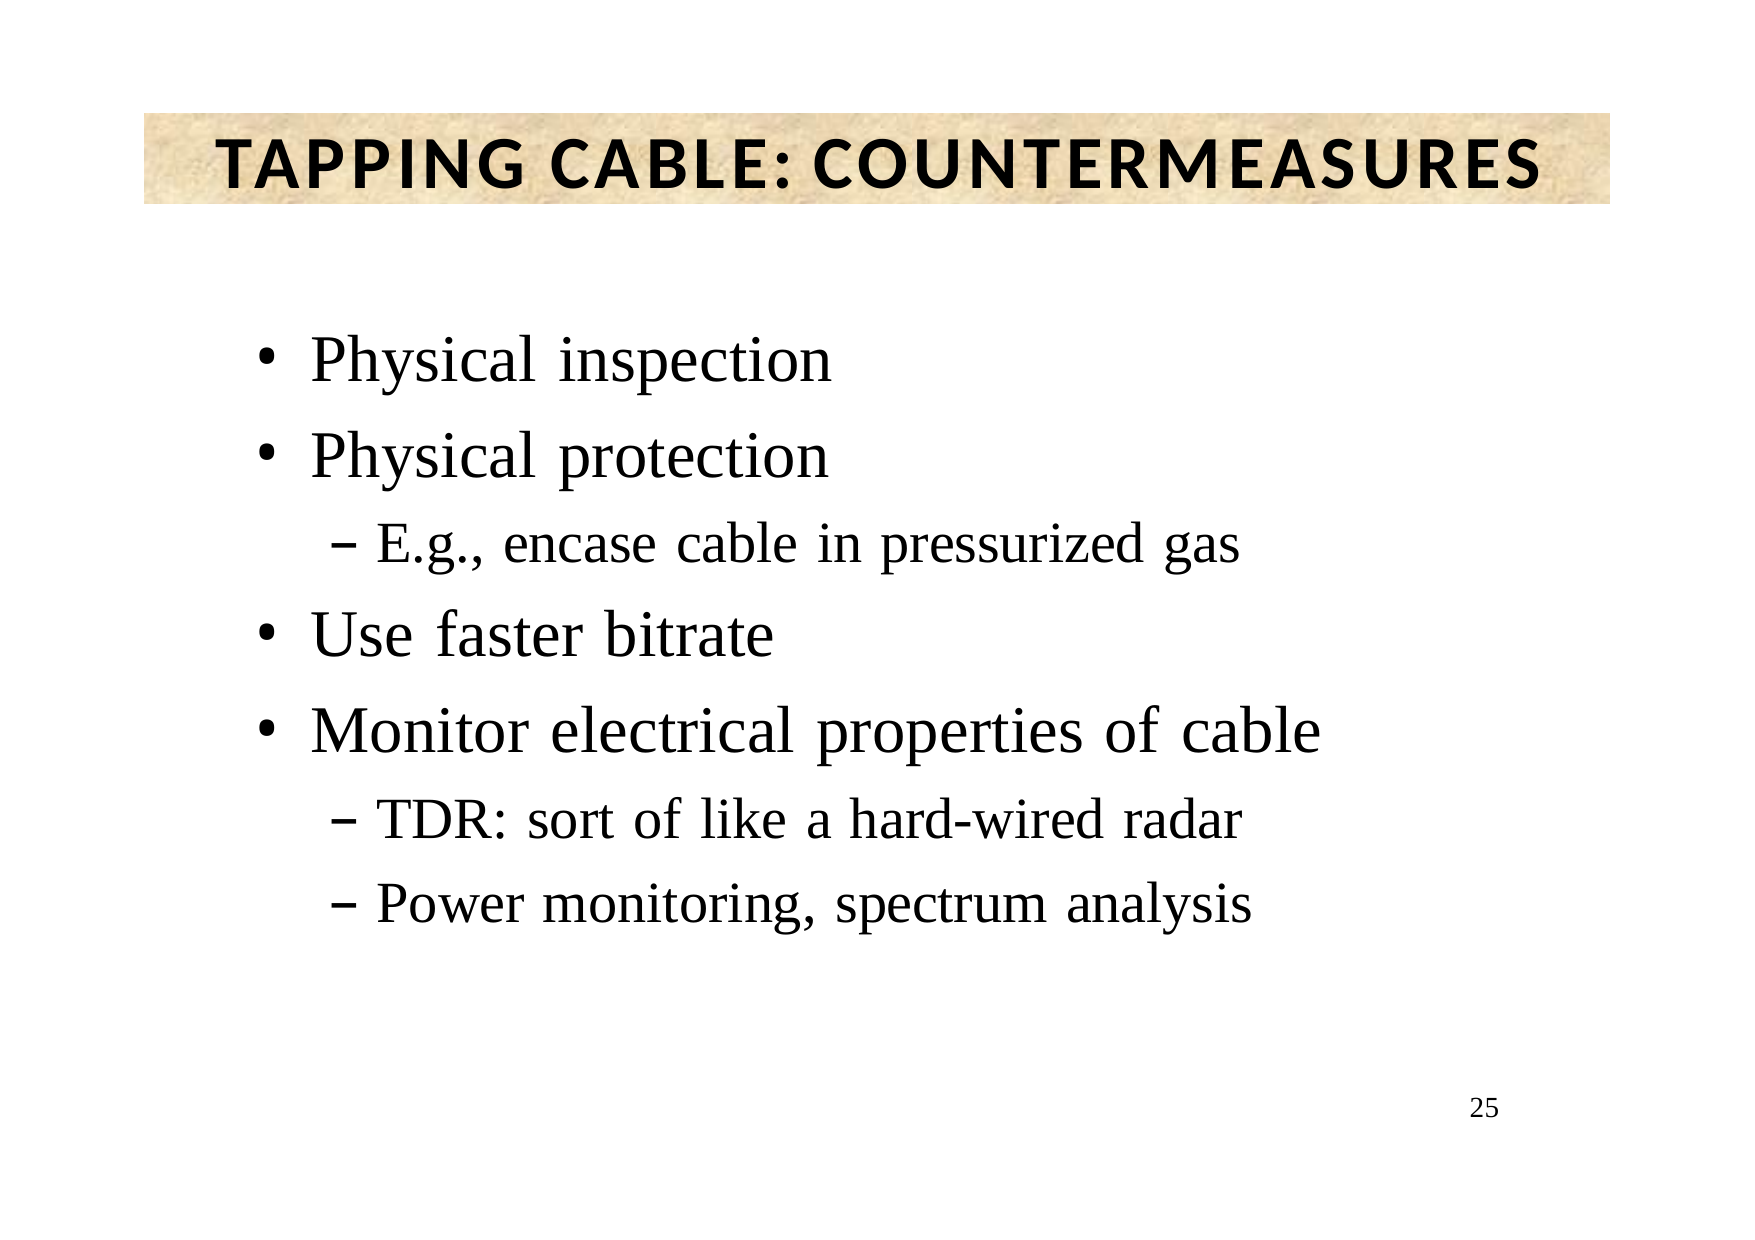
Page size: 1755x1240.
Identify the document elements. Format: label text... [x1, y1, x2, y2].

text_box TAPPING CABLE: COUNTERMEASURES [144, 113, 1610, 204]
text_box 25 [1467, 1088, 1502, 1124]
text_box Physical inspection Physical protection E.g., encase cable in pressurized gas Use faster bitrate Monitor electrical properties of cable TDR: sort of like a hard-wired radar Power monitoring, spectrum analysis [252, 314, 1385, 949]
